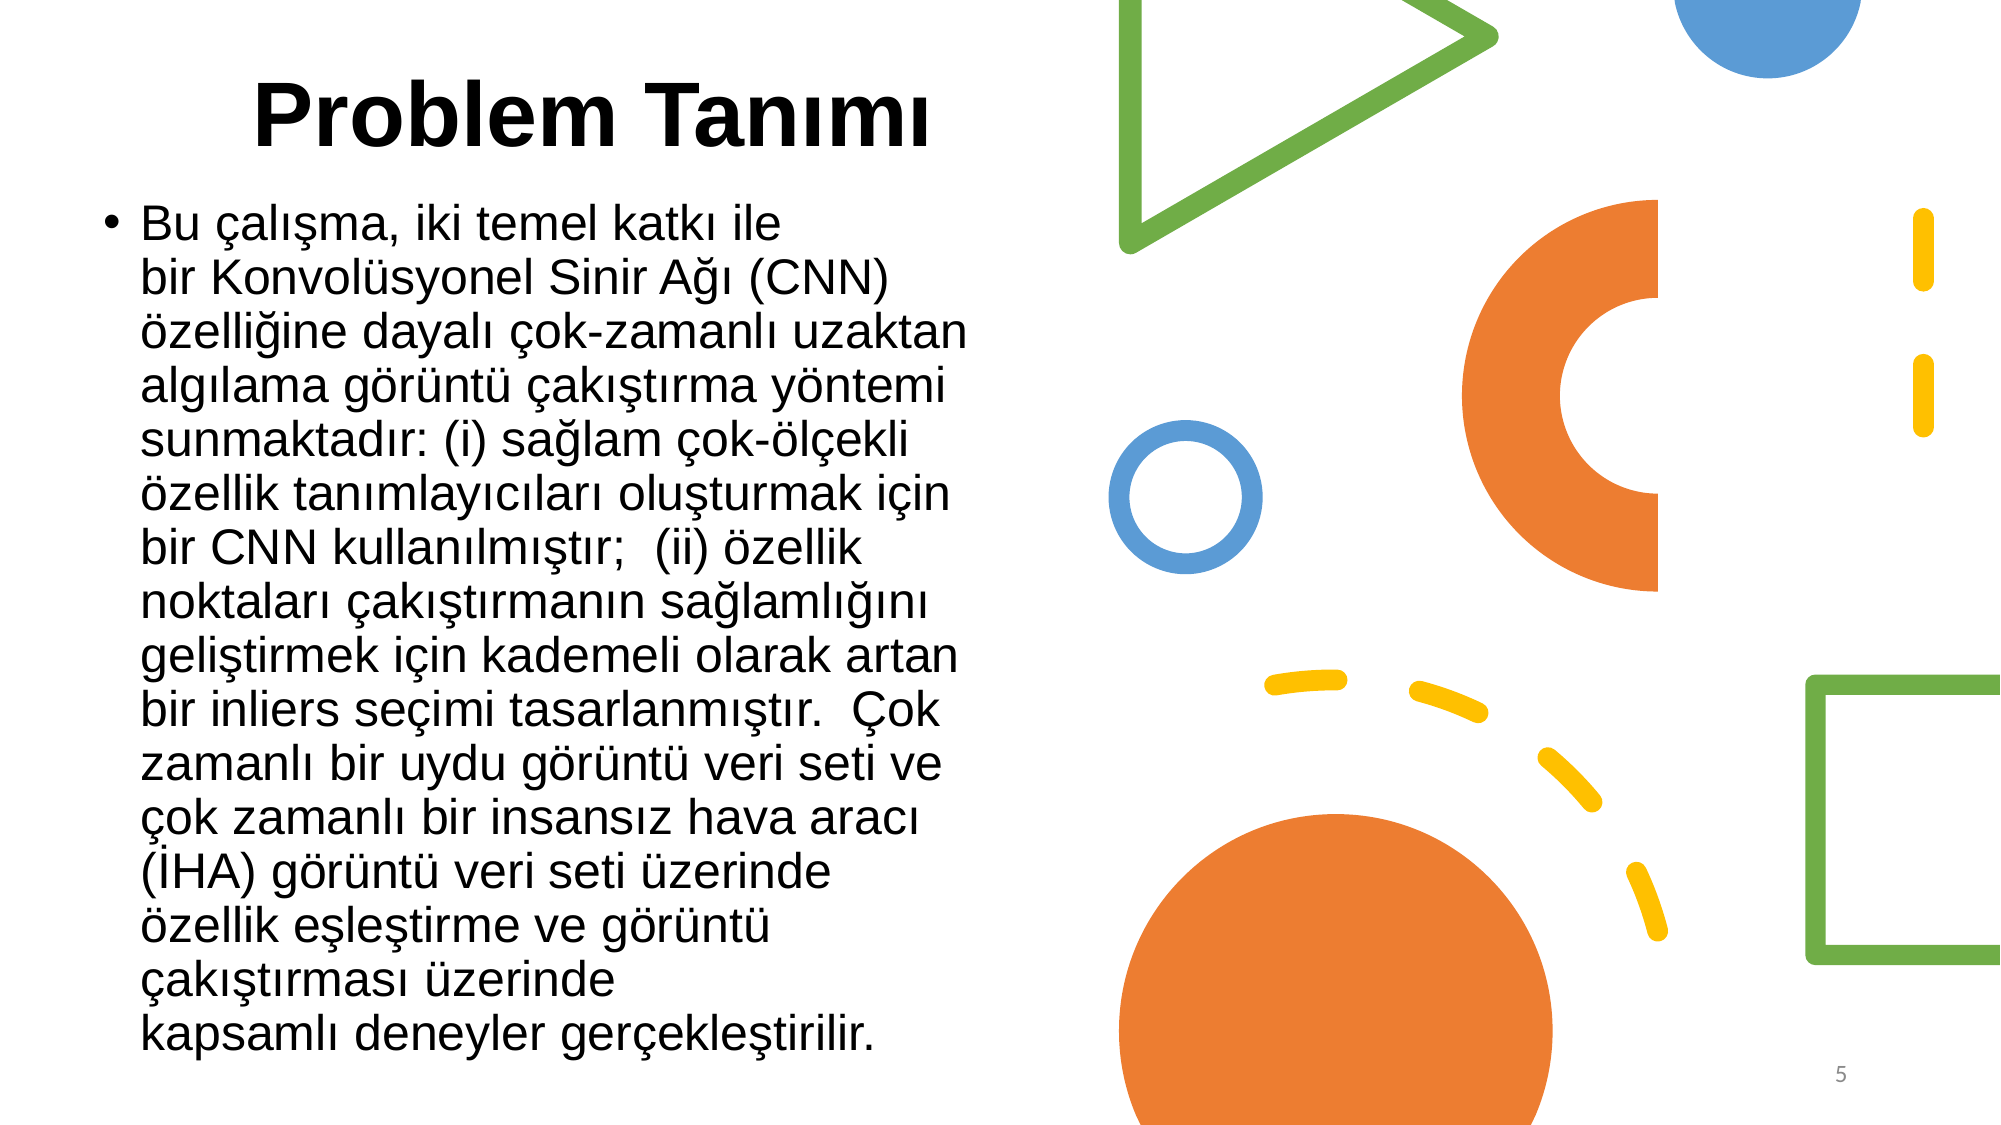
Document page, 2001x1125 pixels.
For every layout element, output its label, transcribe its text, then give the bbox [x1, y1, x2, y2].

text_box [1673, 0, 1862, 80]
slide_number 5 [1604, 1042, 1863, 1103]
text_box [1805, 674, 2000, 966]
text_box [0, 0, 2000, 1125]
text_box [1117, 813, 1554, 1125]
list Bu çalışma, iki temel katkı ile bir Konvolüsyonel Sinir Ağı (CNN) özelliğine dayalı çok-zamanlı uzaktan algılama görüntü çakıştırma yöntemi sunmaktadır: (i) sağlam çok-ölçekli özellik tanımlayıcıları oluşturmak için bir CNN kullanılmıştır; (ii) özellik noktaları çakıştırmanın sağlamlığını geliştirmek için kademeli olarak artan bir inliers seçimi tasarlanmıştır. Çok zamanlı bir uydu görüntü veri seti ve çok zamanlı bir insansız hava aracı (İHA) görüntü veri seti üzerinde özellik eşleştirme ve görüntü çakıştırması üzerinde kapsamlı deneyler gerçekleştirilir. [88, 189, 1000, 904]
text_box [1118, 0, 1499, 255]
text_box [1460, 198, 1659, 593]
text_box [1117, 429, 1254, 565]
text_box [1274, 679, 1664, 977]
text_box Problem Tanımı [137, 59, 1050, 278]
